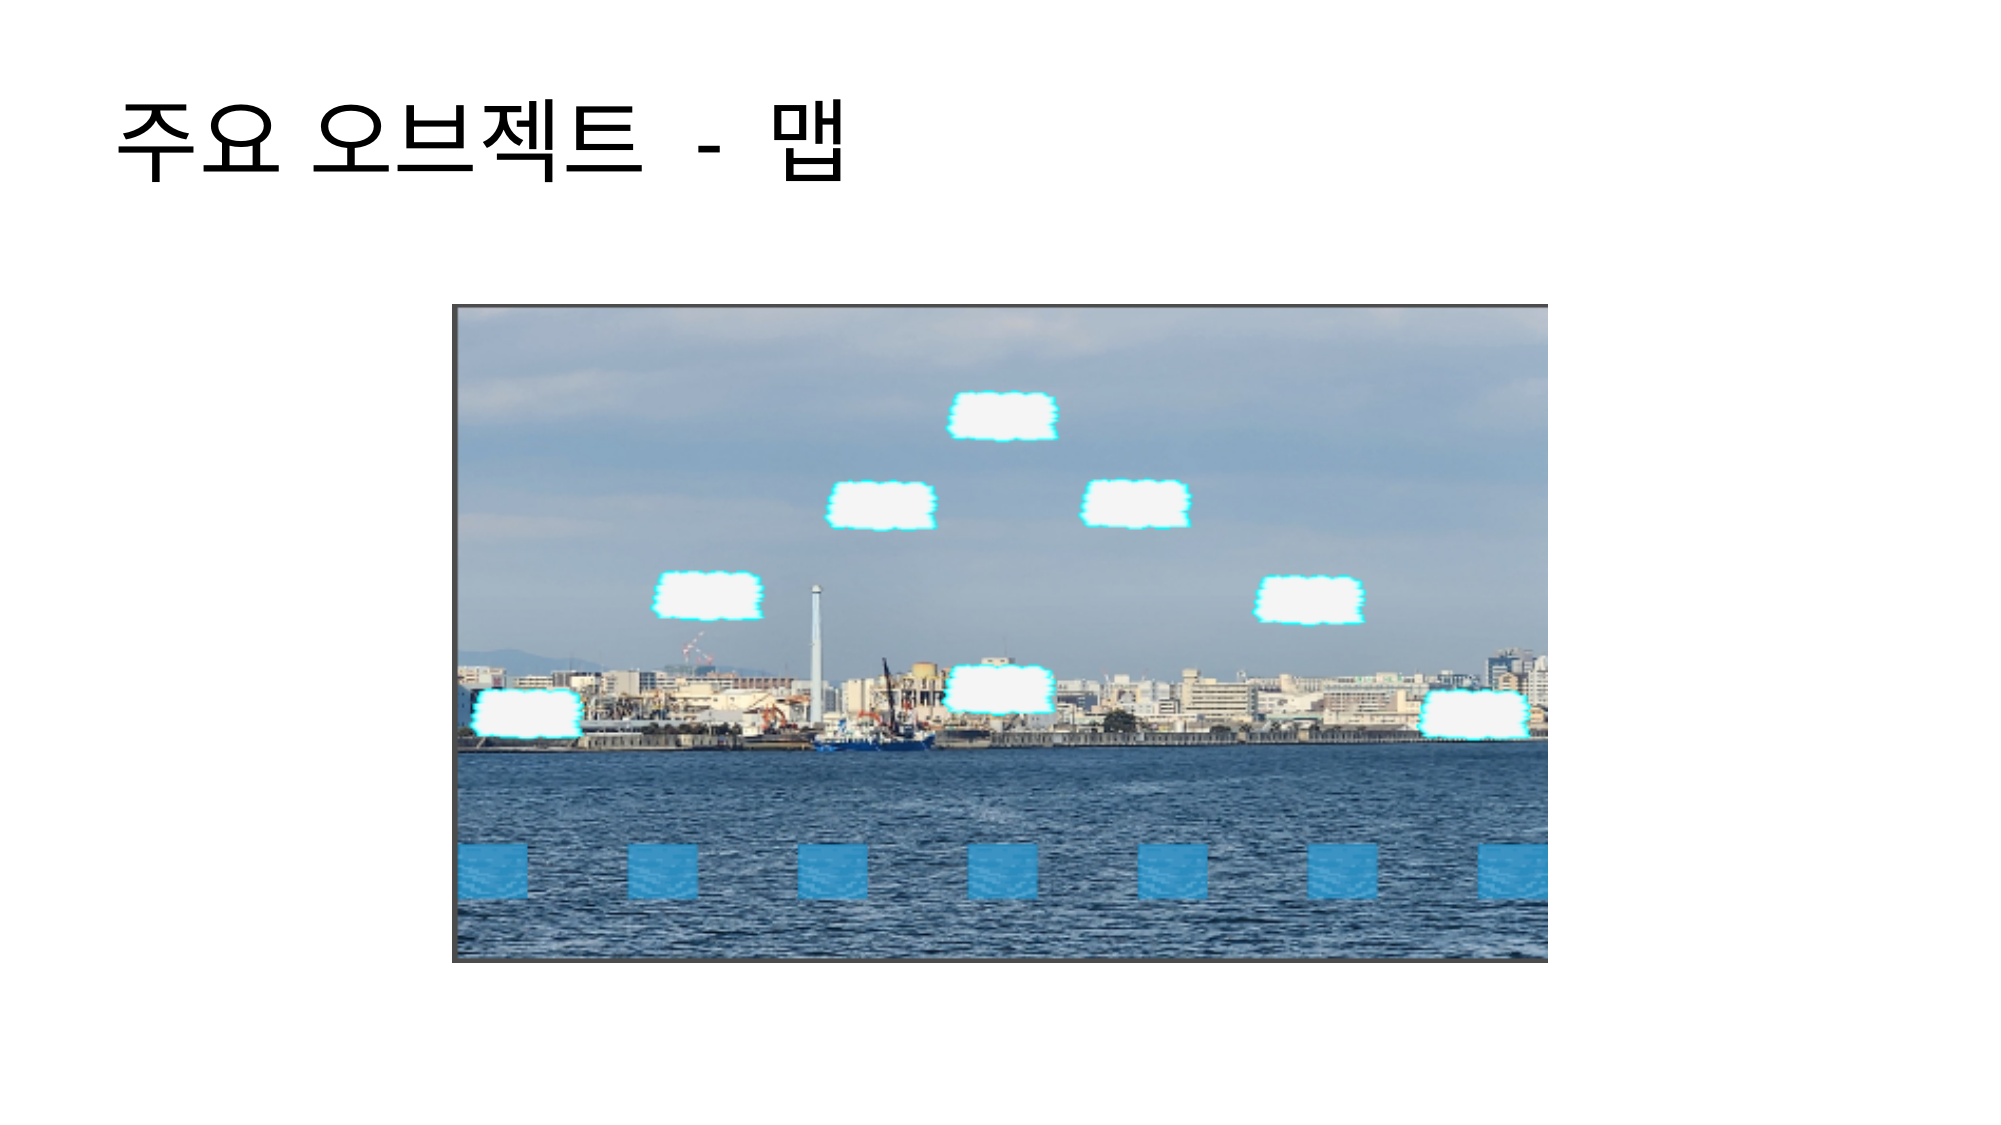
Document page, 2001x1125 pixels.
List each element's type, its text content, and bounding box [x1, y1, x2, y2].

picture [451, 304, 1549, 964]
title 주요 오브젝트 - 맵 [99, 45, 1900, 233]
